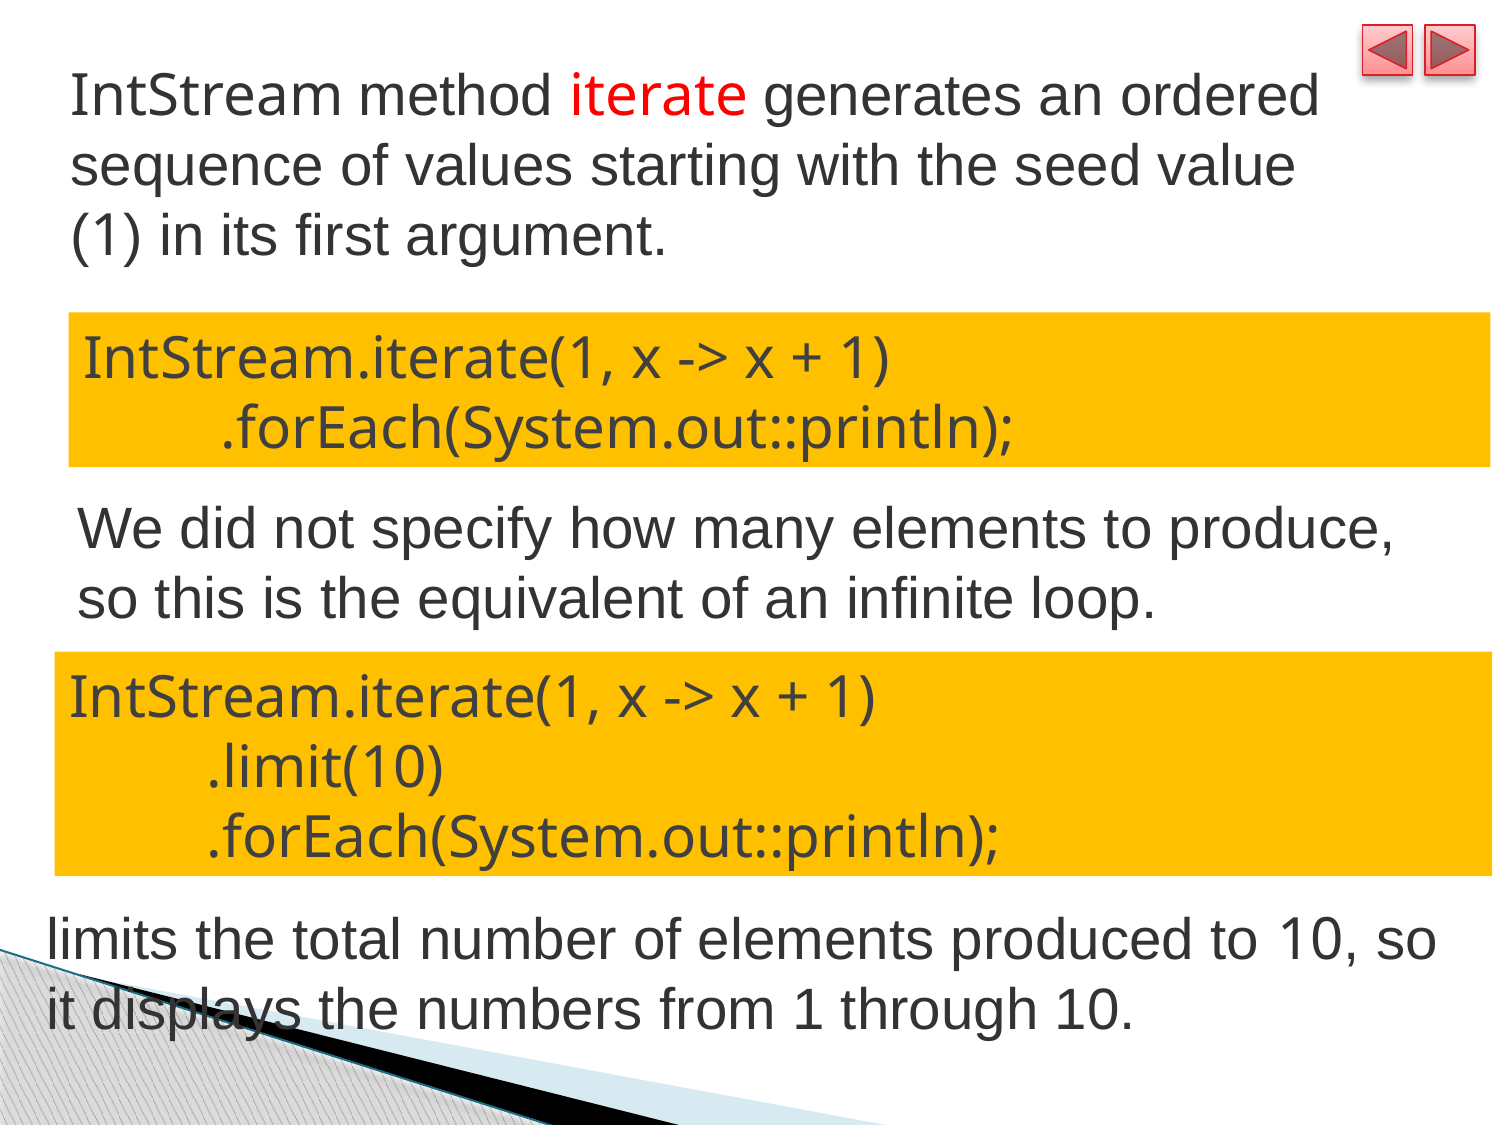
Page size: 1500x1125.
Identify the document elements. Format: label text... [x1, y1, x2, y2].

text_box limits the total number of elements produced to 10, so it displays the numbers from 1 through 10. [31, 893, 1491, 1049]
text_box IntStream.iterate(1, x -> x + 1) .limit(10) .forEach(System.out::println); [54, 651, 1493, 877]
text_box IntStream method iterate generates an ordered sequence of values starting with the seed value (1) in its first argument. [55, 49, 1375, 275]
text_box We did not specify how many elements to produce, so this is the equivalent of an infinite loop. [62, 482, 1447, 638]
text_box IntStream.iterate(1, x -> x + 1) .forEach(System.out::println); [68, 312, 1491, 468]
